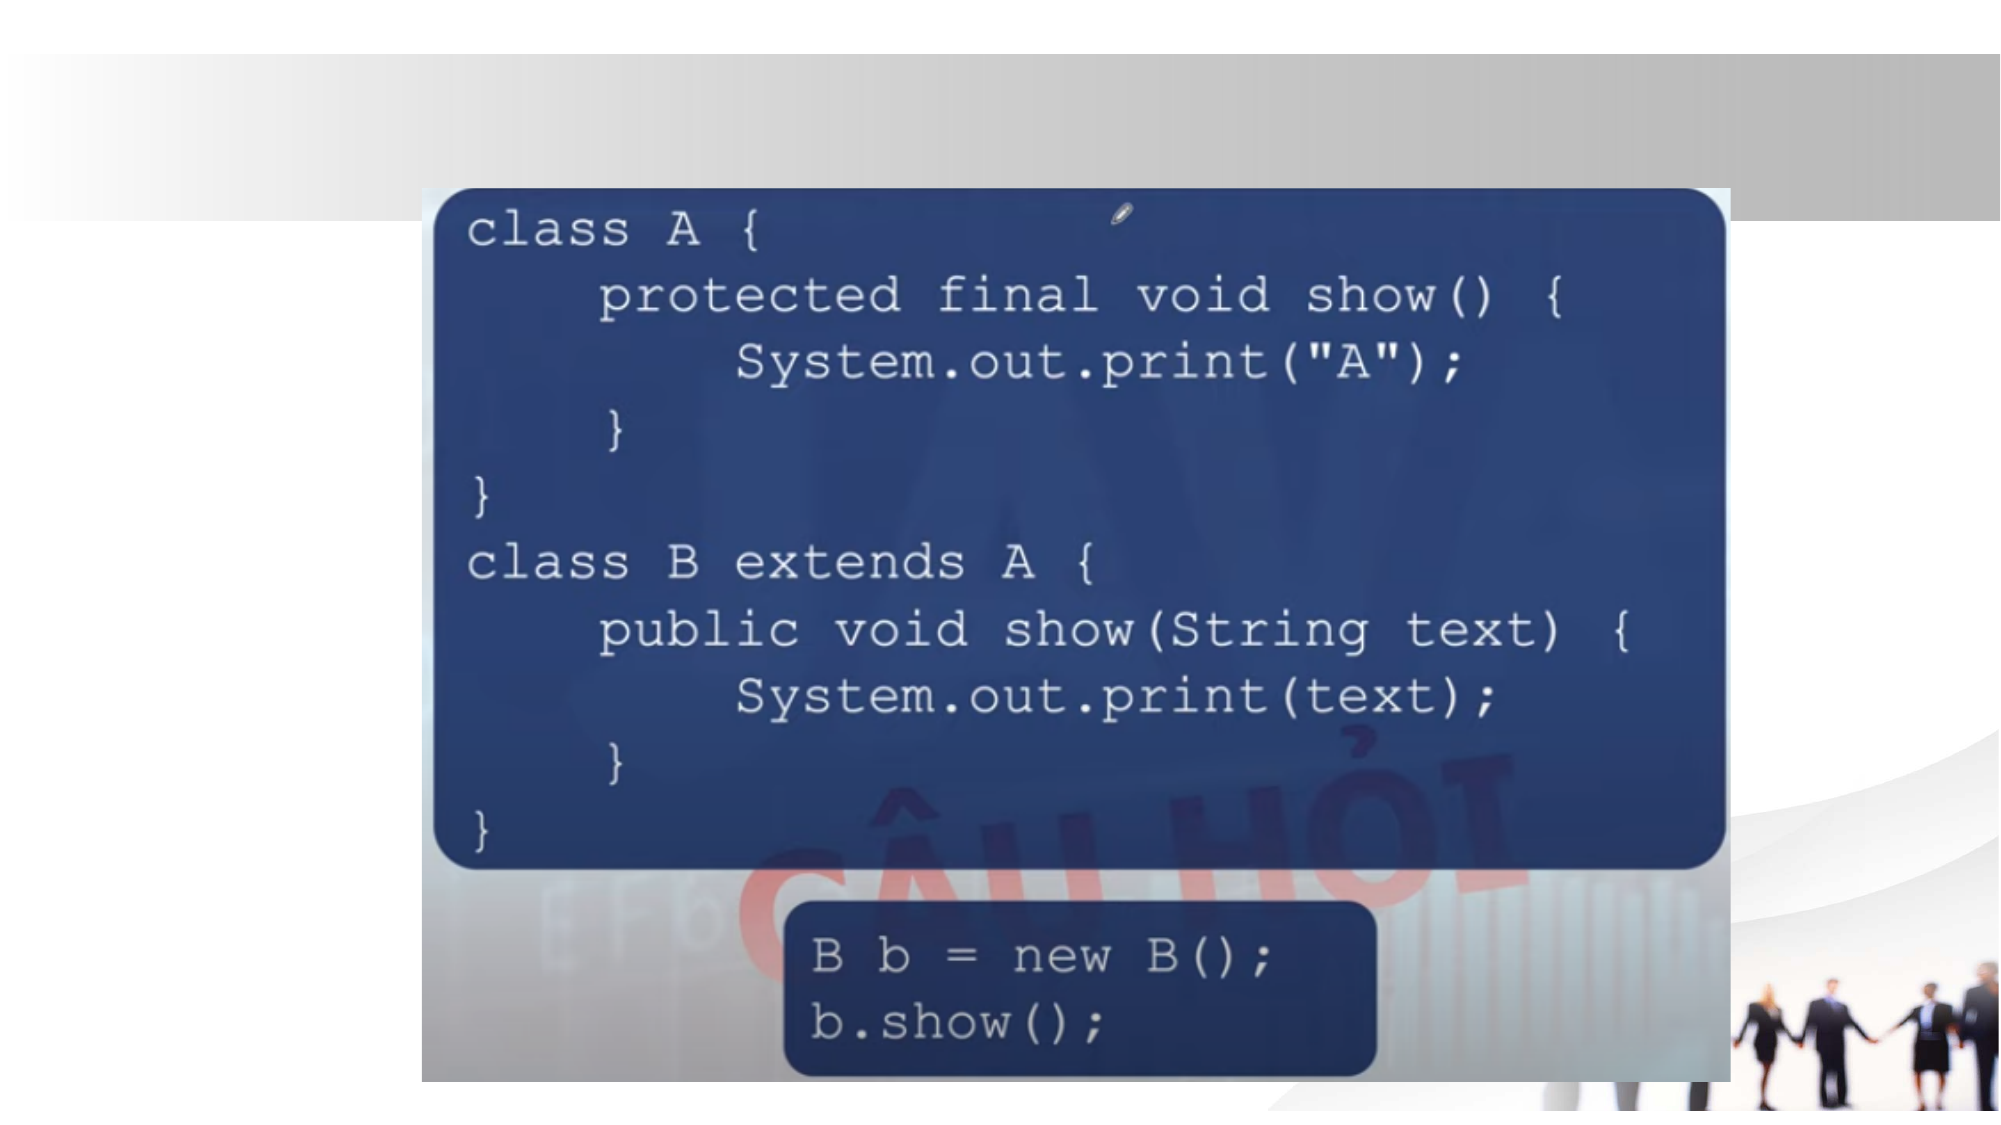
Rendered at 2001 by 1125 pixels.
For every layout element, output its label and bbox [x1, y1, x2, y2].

list [421, 187, 1731, 1082]
title [99, 44, 1901, 233]
picture [1268, 728, 1999, 1111]
slide_number [1433, 1024, 1900, 1103]
